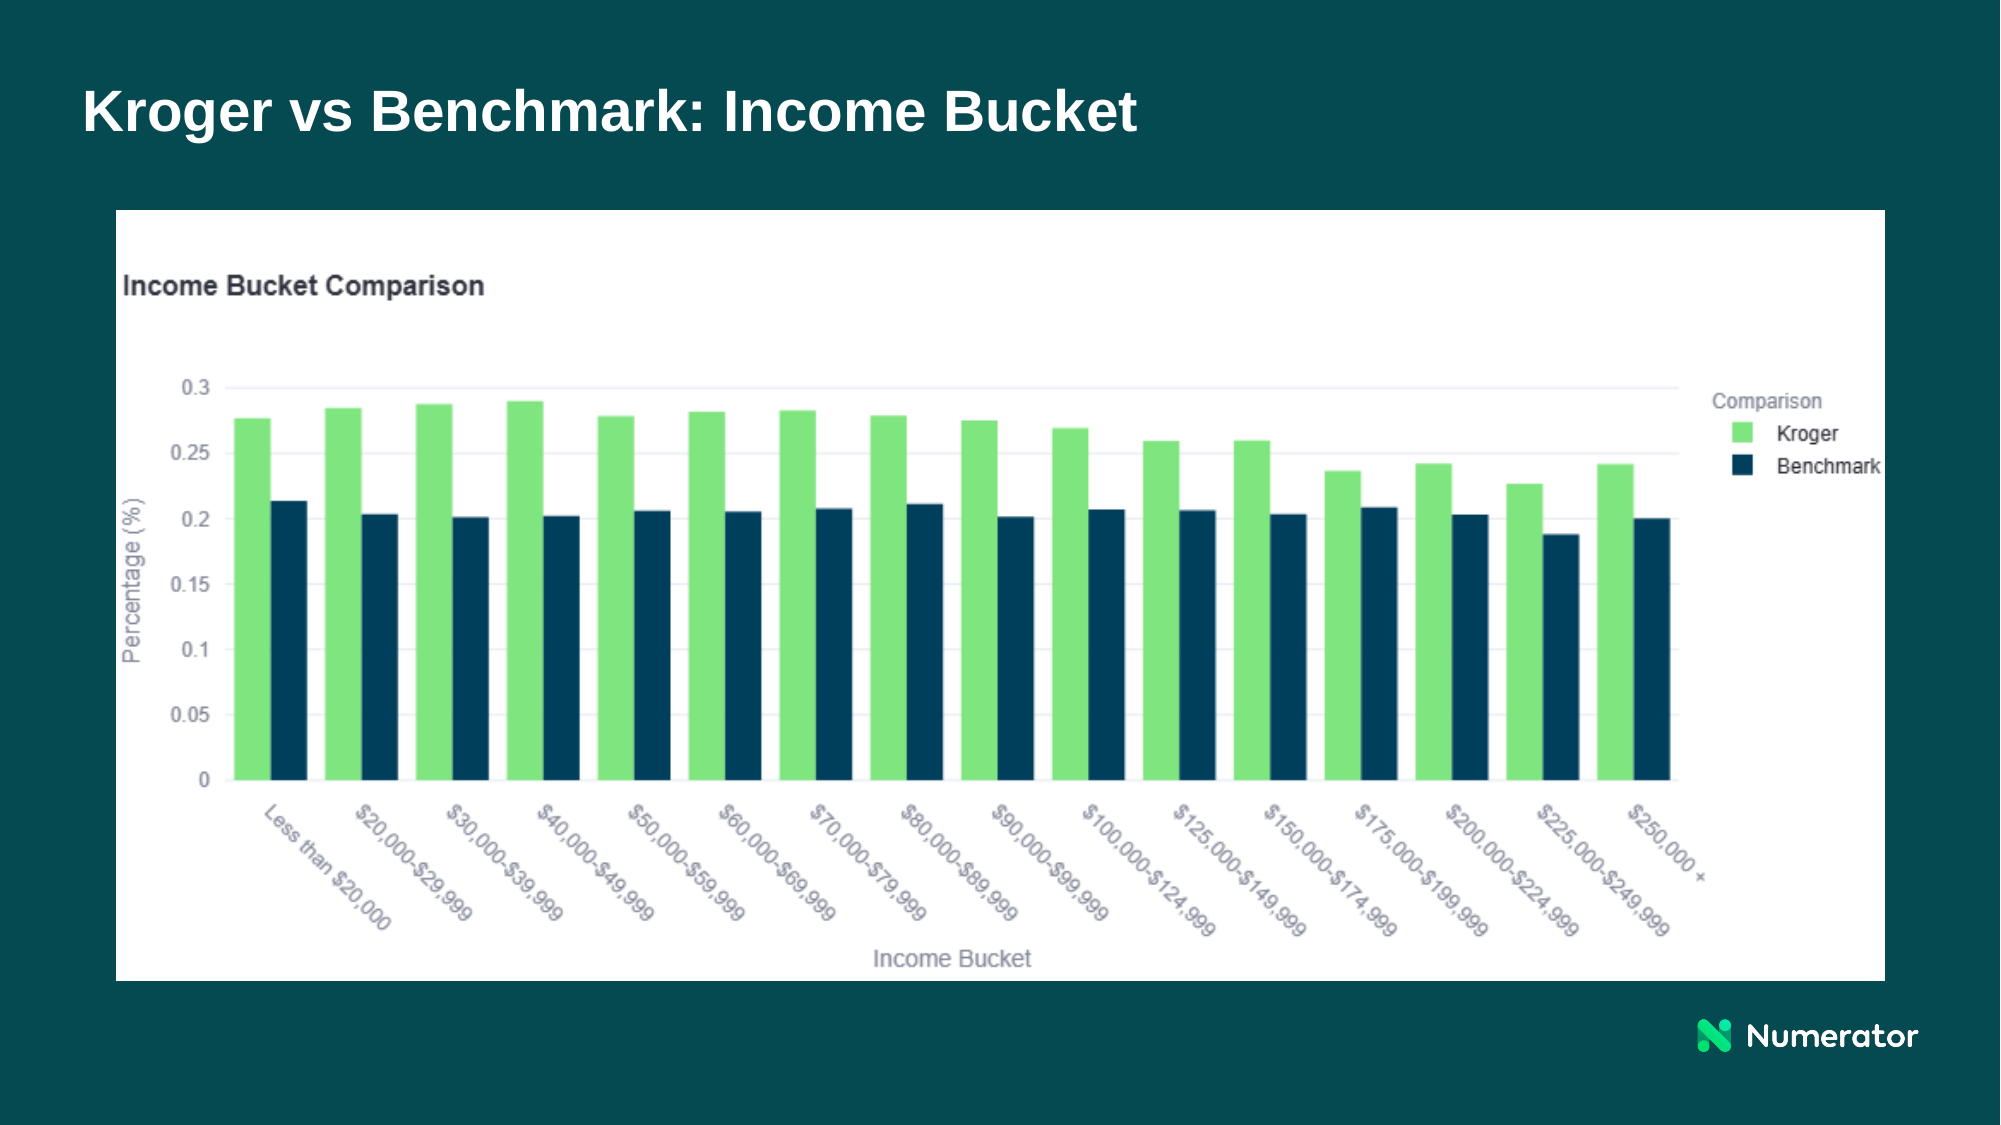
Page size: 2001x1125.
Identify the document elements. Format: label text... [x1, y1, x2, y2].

picture [1697, 1019, 1919, 1052]
text_box Kroger vs Benchmark: Income Bucket [82, 73, 1919, 152]
picture [116, 210, 1885, 982]
